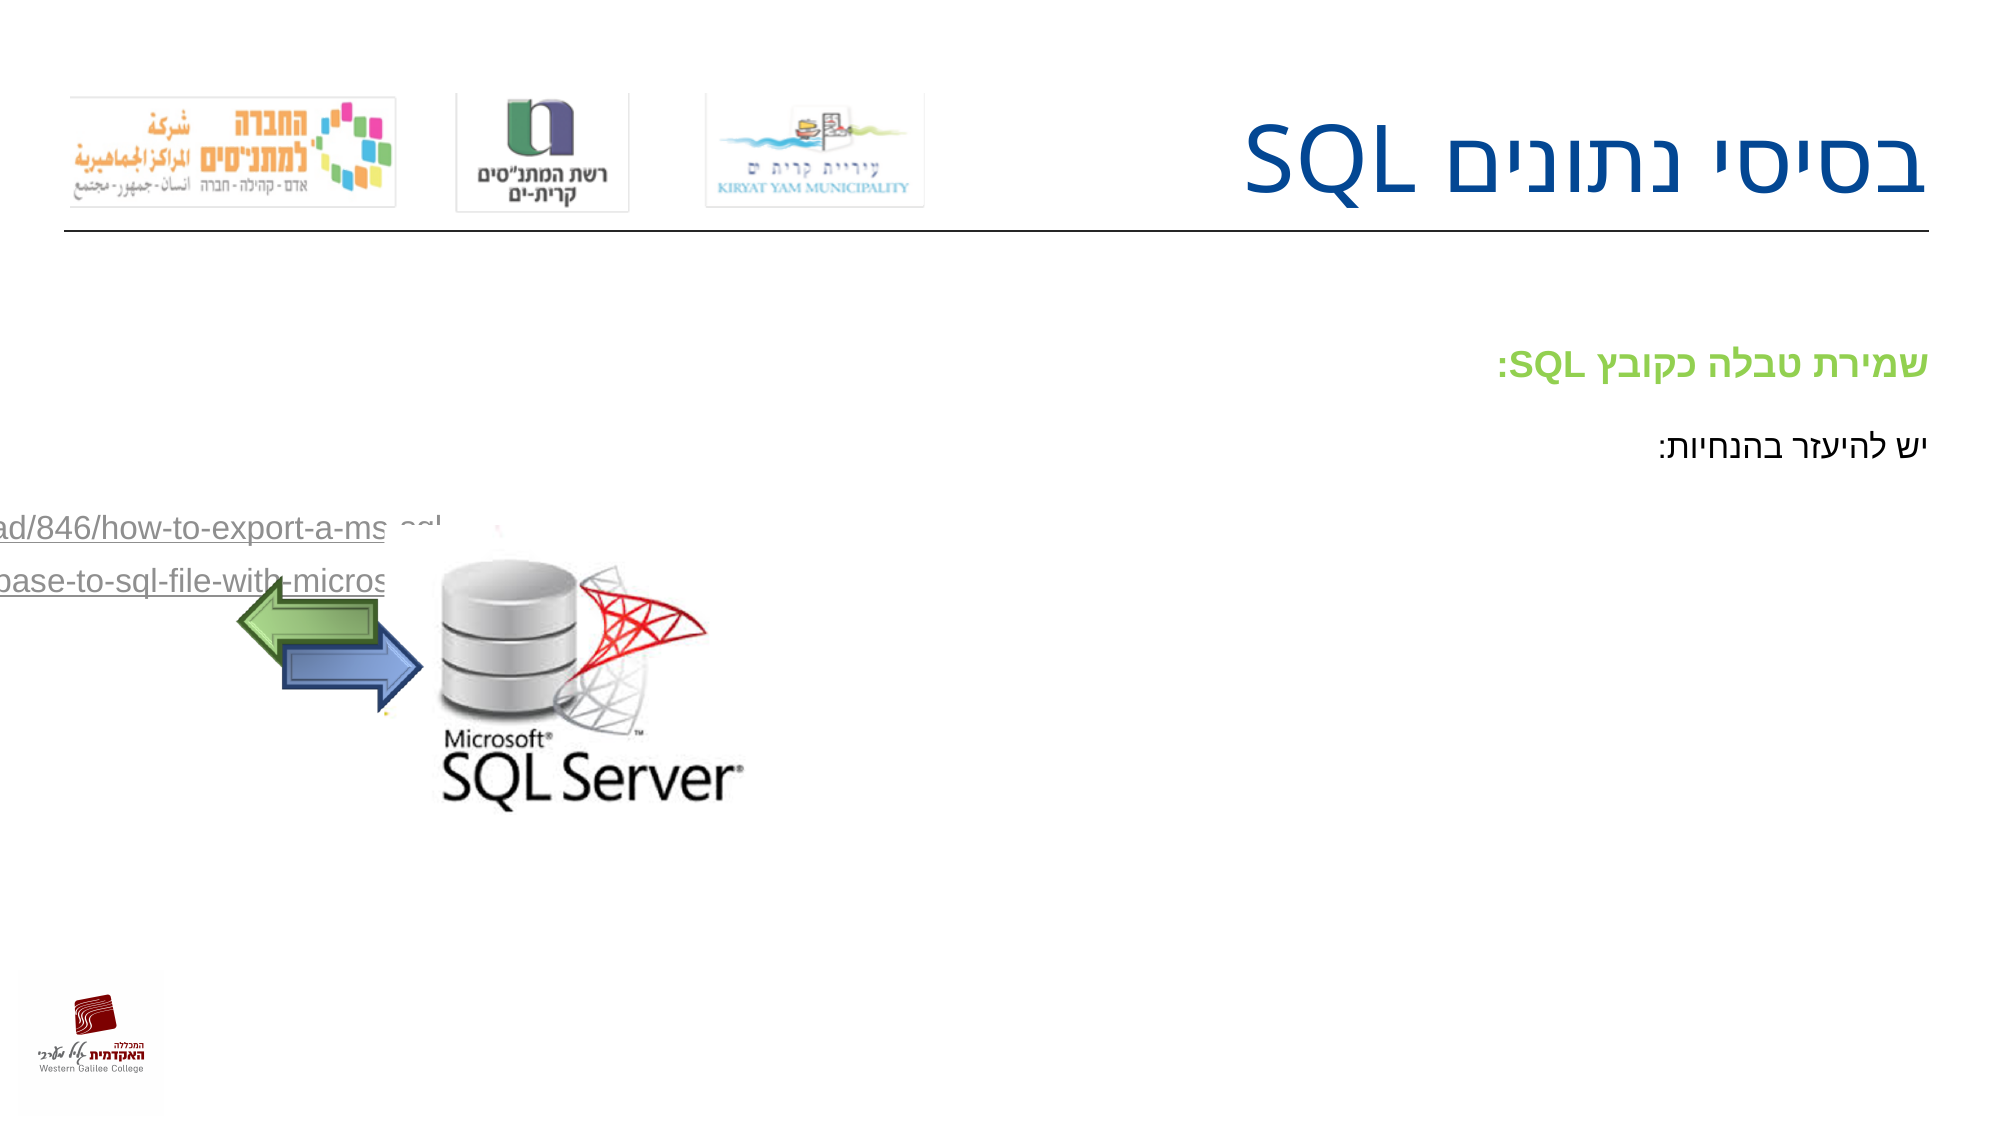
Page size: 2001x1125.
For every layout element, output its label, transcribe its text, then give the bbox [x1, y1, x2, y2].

picture [18, 970, 164, 1116]
picture [70, 93, 925, 213]
title בסיסי נתונים SQL [64, 55, 1930, 221]
picture [235, 525, 760, 828]
text_box שמירת טבלה כקובץ SQL: יש להיעזר בהנחיות: https://ourcodeworld.com/articles/read/846/how-to-export-a-ms-sql-server-database-to-a-sql-script-database-to-sql-file-with-microsoft-sql-server-management-studio-17 [924, 309, 1930, 1043]
